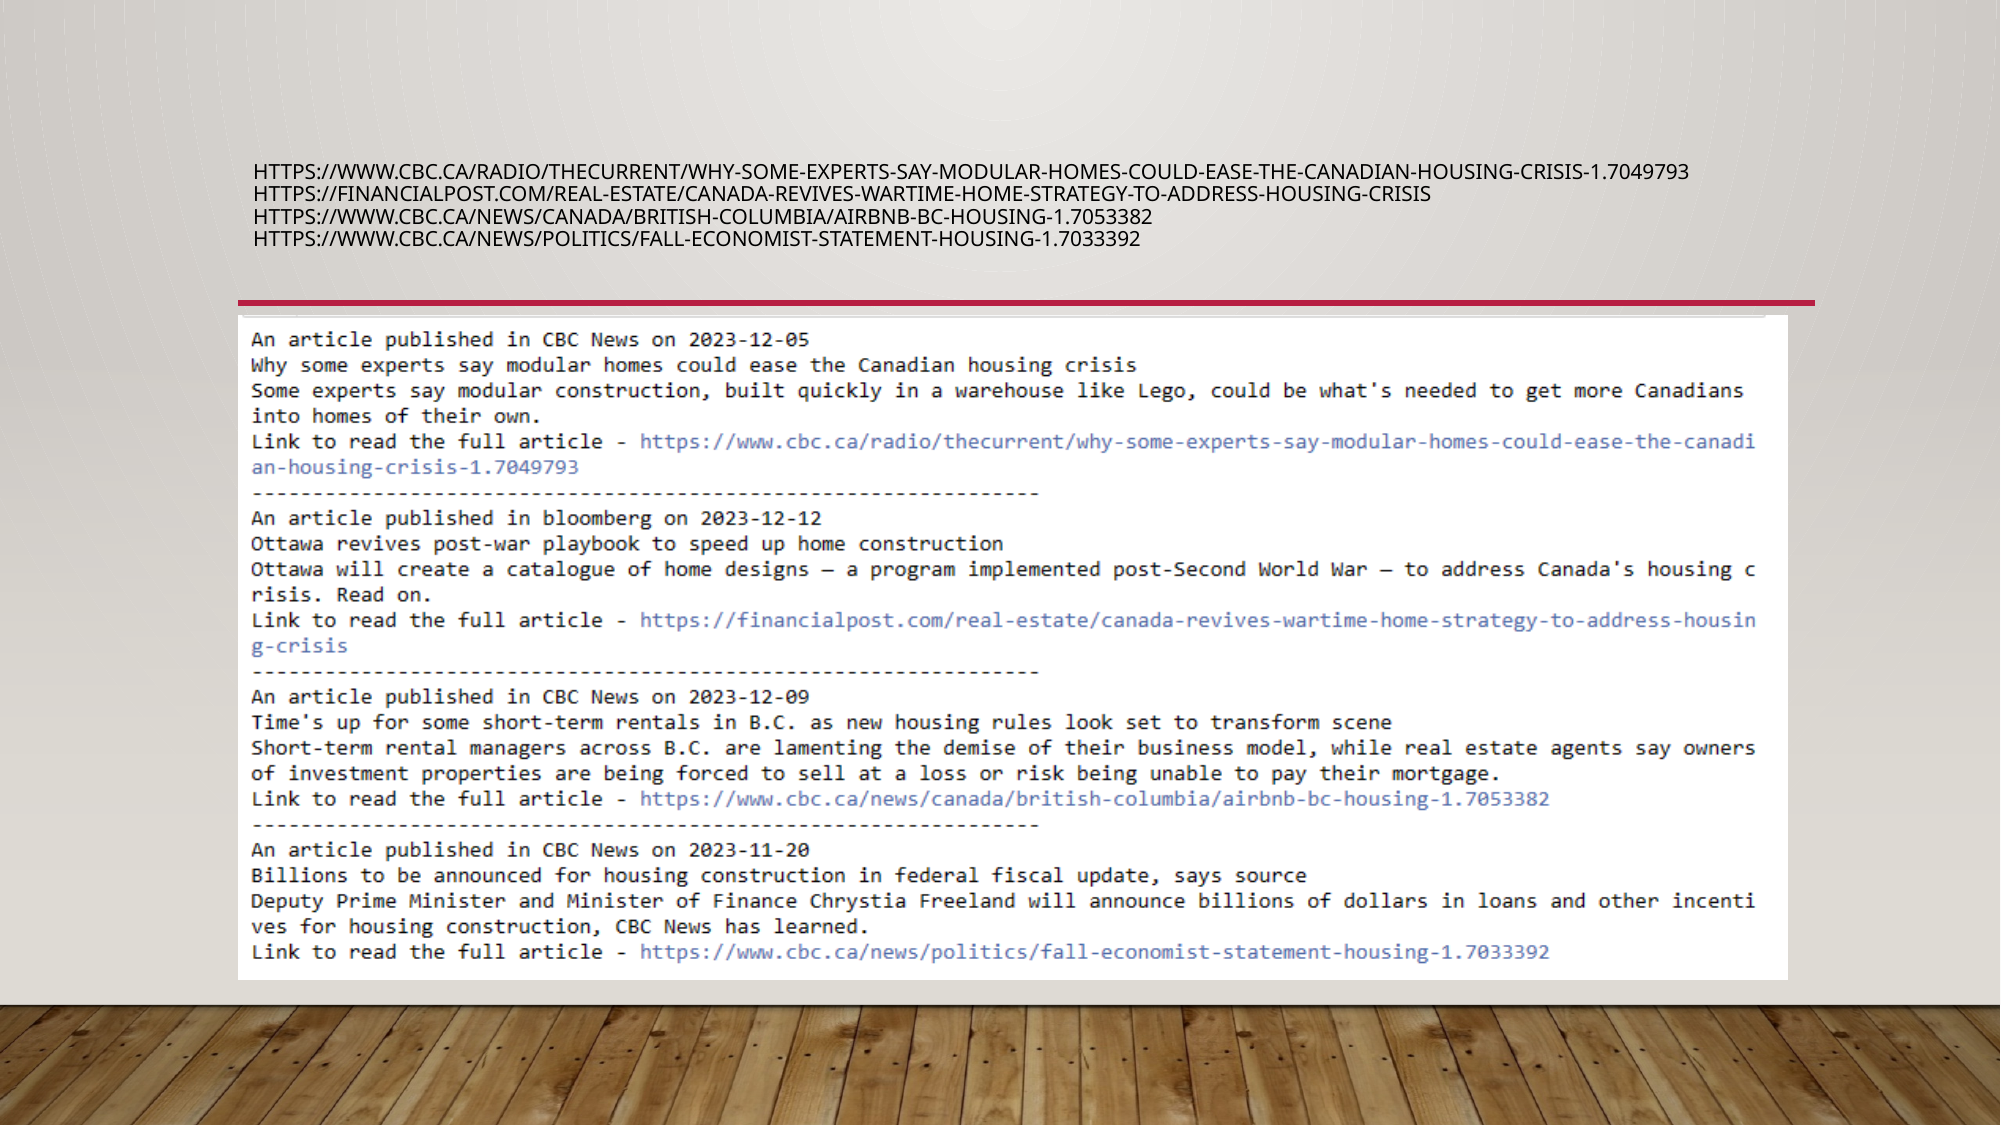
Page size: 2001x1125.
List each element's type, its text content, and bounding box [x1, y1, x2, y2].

text_box [0, 330, 2000, 1004]
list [237, 315, 1788, 980]
picture [0, 1006, 2000, 1125]
title https://www.cbc.ca/radio/thecurrent/why-some-experts-say-modular-homes-could-ease-the-canadian-housing-crisis-1.7049793 https://financialpost.com/real-estate/canada-revives-wartime-home-strategy-to-address-housing-crisis https://www.cbc.ca/news/canada/british-columbia/airbnb-bc-housing-1.7053382 https://www.cbc.ca/news/politics/fall-economist-statement-housing-1.7033392 [238, 131, 1814, 302]
